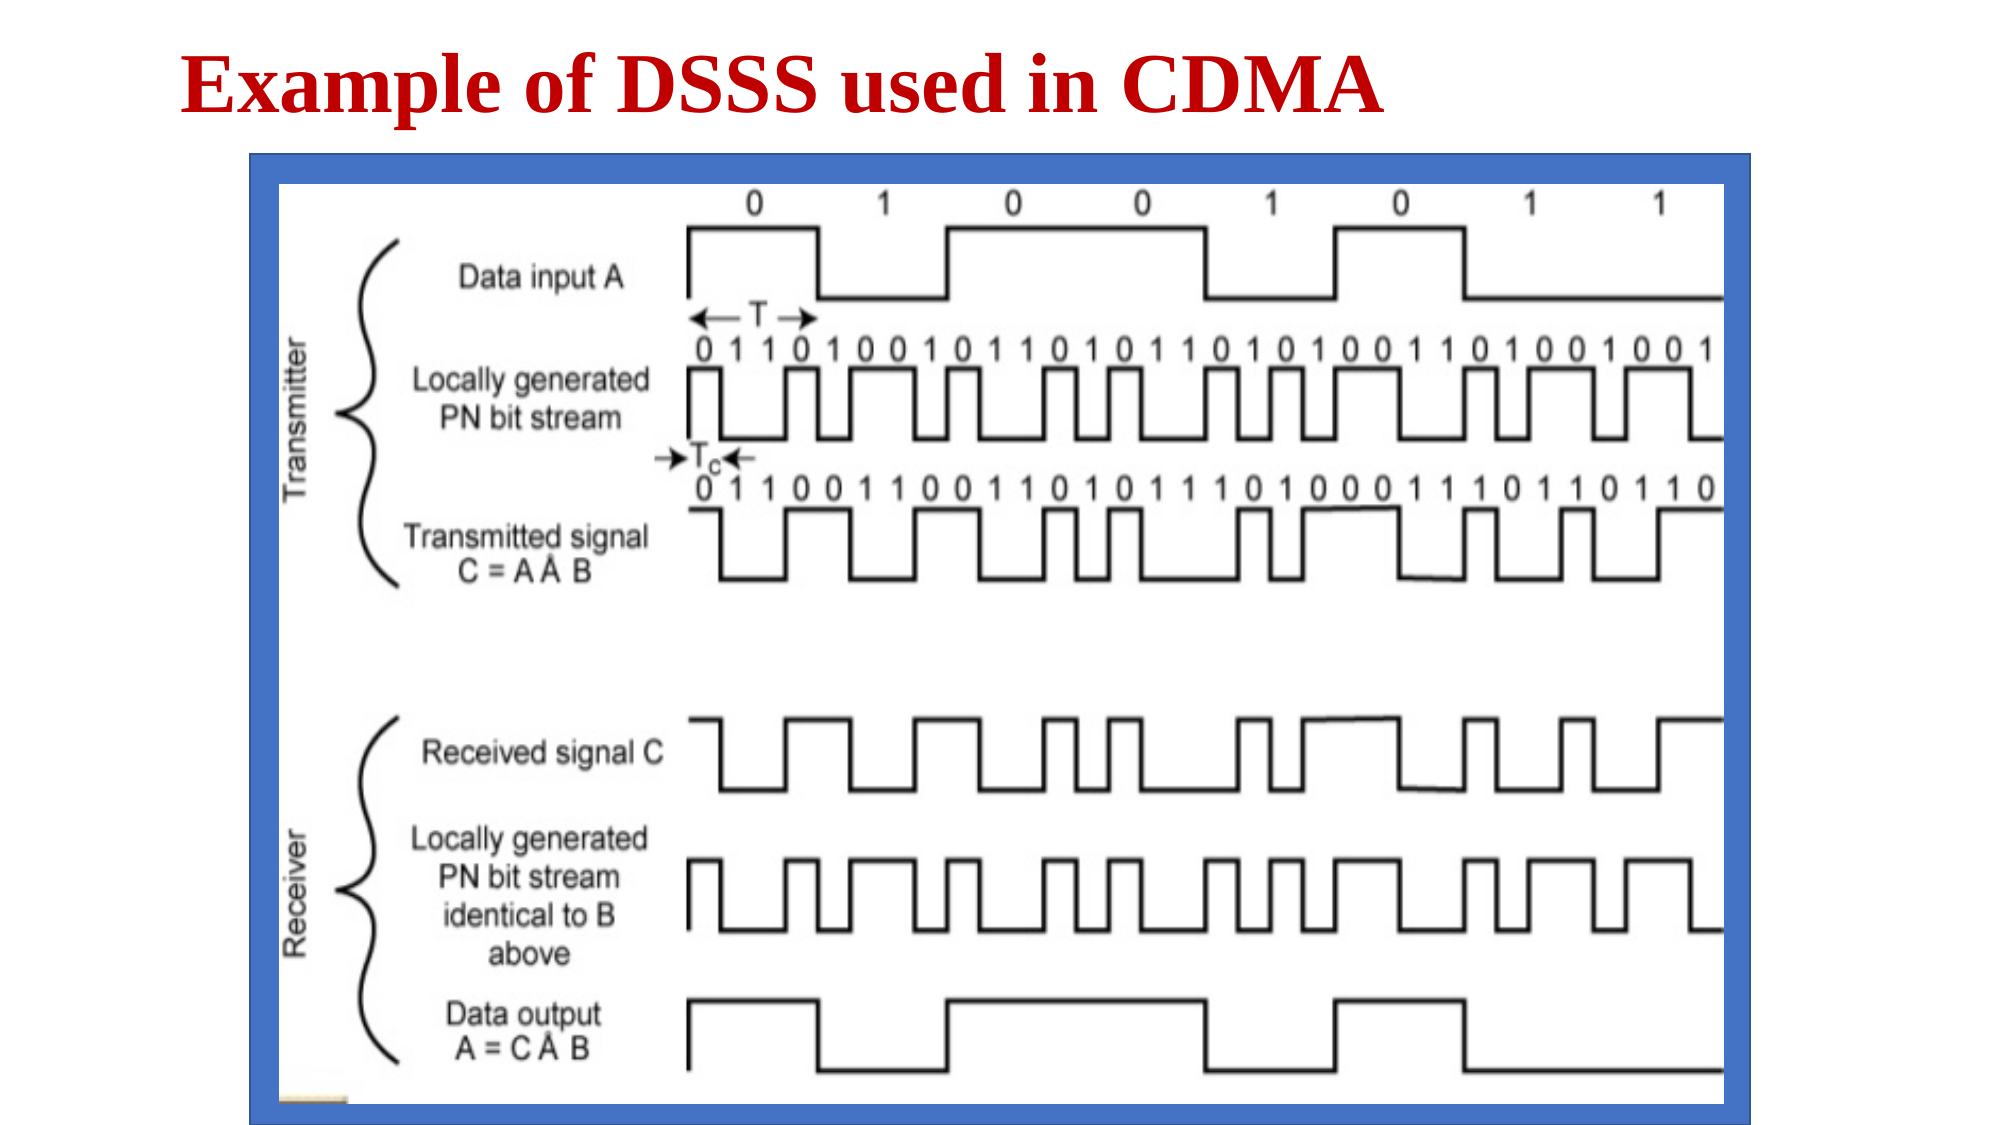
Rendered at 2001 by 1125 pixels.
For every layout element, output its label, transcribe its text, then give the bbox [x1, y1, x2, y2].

text_box [249, 153, 1751, 1125]
title Example of DSSS used in CDMA [165, 30, 1409, 140]
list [279, 184, 1724, 1104]
